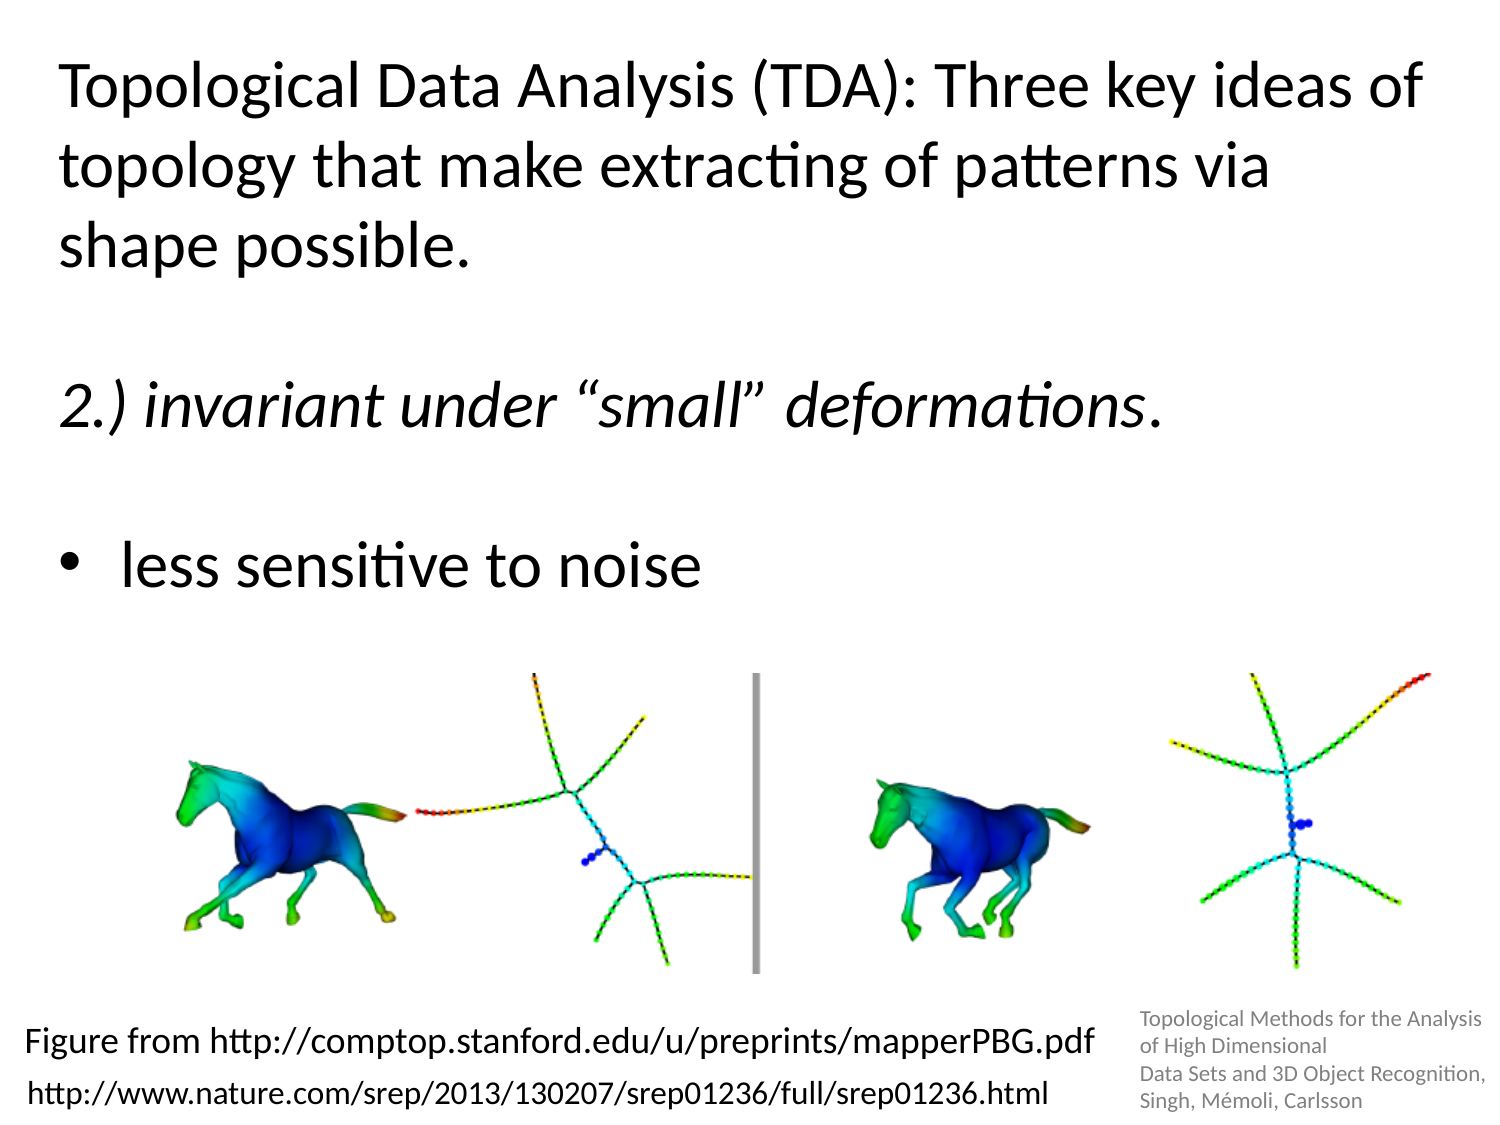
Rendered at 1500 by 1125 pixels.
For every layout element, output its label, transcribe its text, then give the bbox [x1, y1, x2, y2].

picture [0, 673, 1500, 974]
text_box Topological Data Analysis (TDA): Three key ideas of topology that make extracting of patterns via shape possible. 2.) invariant under “small” deformations. less sensitive to noise [43, 33, 1444, 609]
text_box Topological Methods for the Analysis of High Dimensional Data Sets and 3D Object Recognition, Singh, Mémoli, Carlsson [1125, 995, 1500, 1121]
text_box http://www.nature.com/srep/2013/130207/srep01236/full/srep01236.html [12, 1069, 1125, 1119]
text_box Figure from http://comptop.stanford.edu/u/preprints/mapperPBG.pdf [9, 1008, 1125, 1069]
